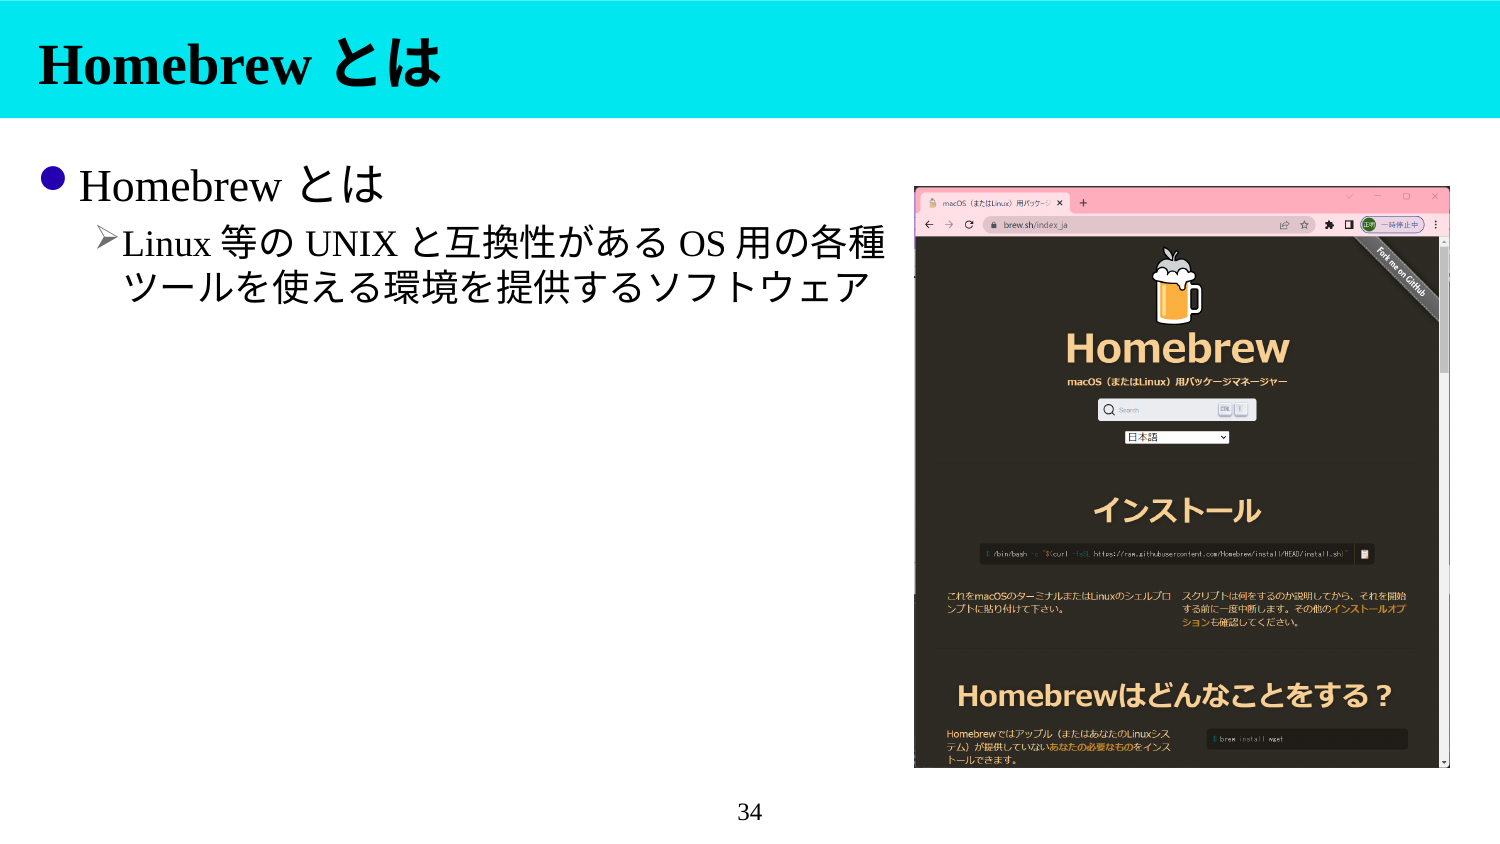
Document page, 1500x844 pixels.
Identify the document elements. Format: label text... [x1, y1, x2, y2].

slide_number 34 [705, 788, 795, 832]
picture [914, 186, 1450, 768]
title Homebrewとは [38, 0, 1136, 113]
list Homebrewとは Linux等のUNIXと互換性があるOS用の各種ツールを使える環境を提供するソフトウェア [37, 155, 896, 778]
